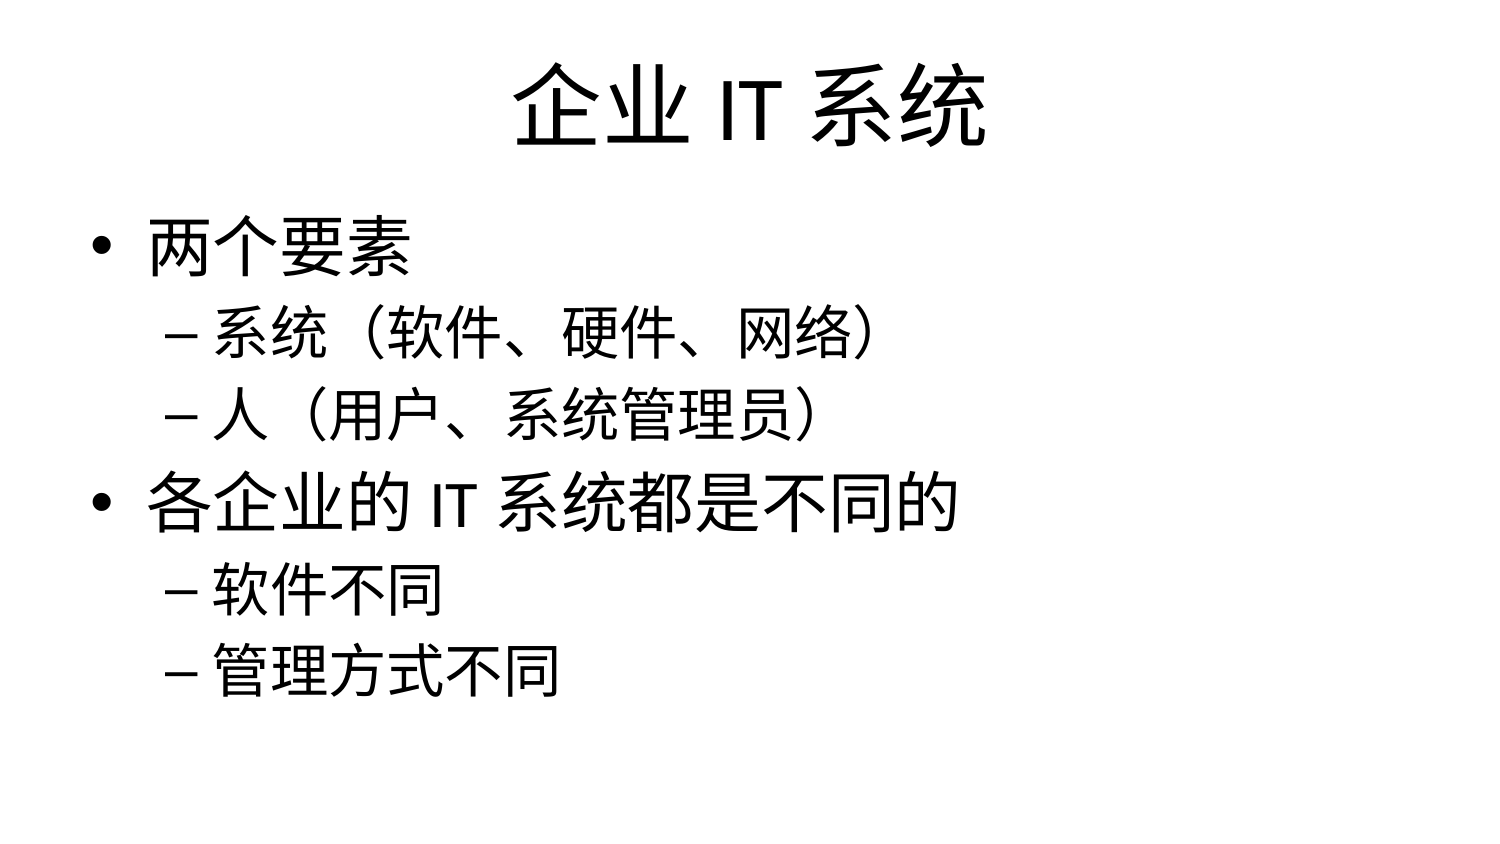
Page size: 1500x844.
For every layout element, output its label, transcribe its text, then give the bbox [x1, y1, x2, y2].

list 两个要素 系统（软件、硬件、网络） 人（用户、系统管理员） 各企业的IT系统都是不同的 软件不同 管理方式不同 [75, 196, 1425, 754]
title 企业IT系统 [75, 33, 1425, 175]
